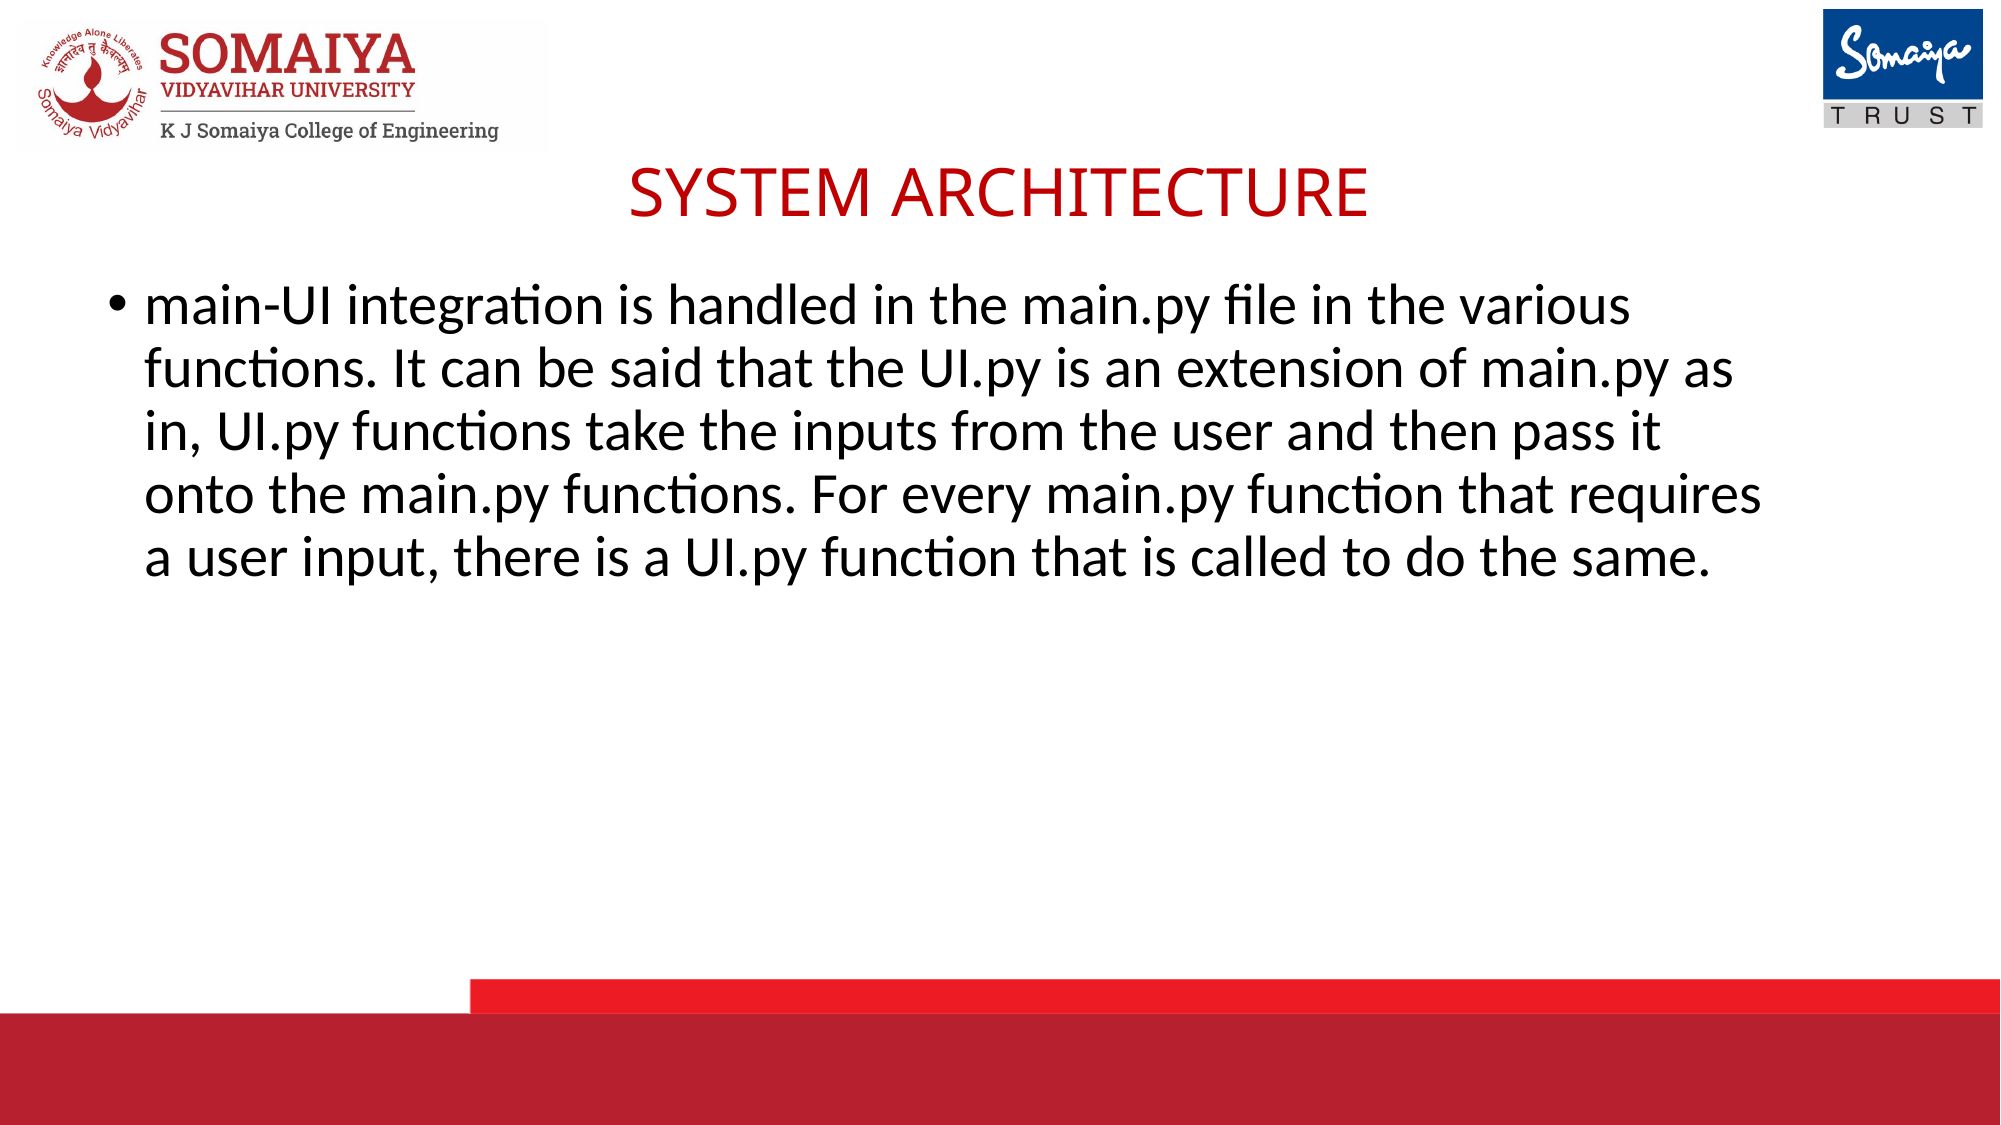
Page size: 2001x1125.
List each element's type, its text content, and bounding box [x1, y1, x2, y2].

text_box main-UI integration is handled in the main.py file in the various functions. It can be said that the UI.py is an extension of main.py as in, UI.py functions take the inputs from the user and then pass it onto the main.py functions. For every main.py function that requires a user input, there is a UI.py function that is called to do the same. [92, 267, 938, 1004]
title SYSTEM ARCHITECTURE [17, 85, 938, 304]
title SYSTEM ARCHITECTURE [1054, 85, 1983, 304]
picture [17, 18, 550, 152]
text_box main-UI integration is handled in the main.py file in the various functions. It can be said that the UI.py is an extension of main.py as in, UI.py functions take the inputs from the user and then pass it onto the main.py functions. For every main.py function that requires a user input, there is a UI.py function that is called to do the same. [1054, 267, 1217, 1004]
picture [0, 67, 2000, 1125]
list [1823, 9, 1983, 129]
text_box main-UI integration is handled in the main.py file in the various functions. It can be said that the UI.py is an extension of main.py as in, UI.py functions take the inputs from the user and then pass it onto the main.py functions. For every main.py function that requires a user input, there is a UI.py function that is called to do the same. [1252, 267, 1785, 1004]
